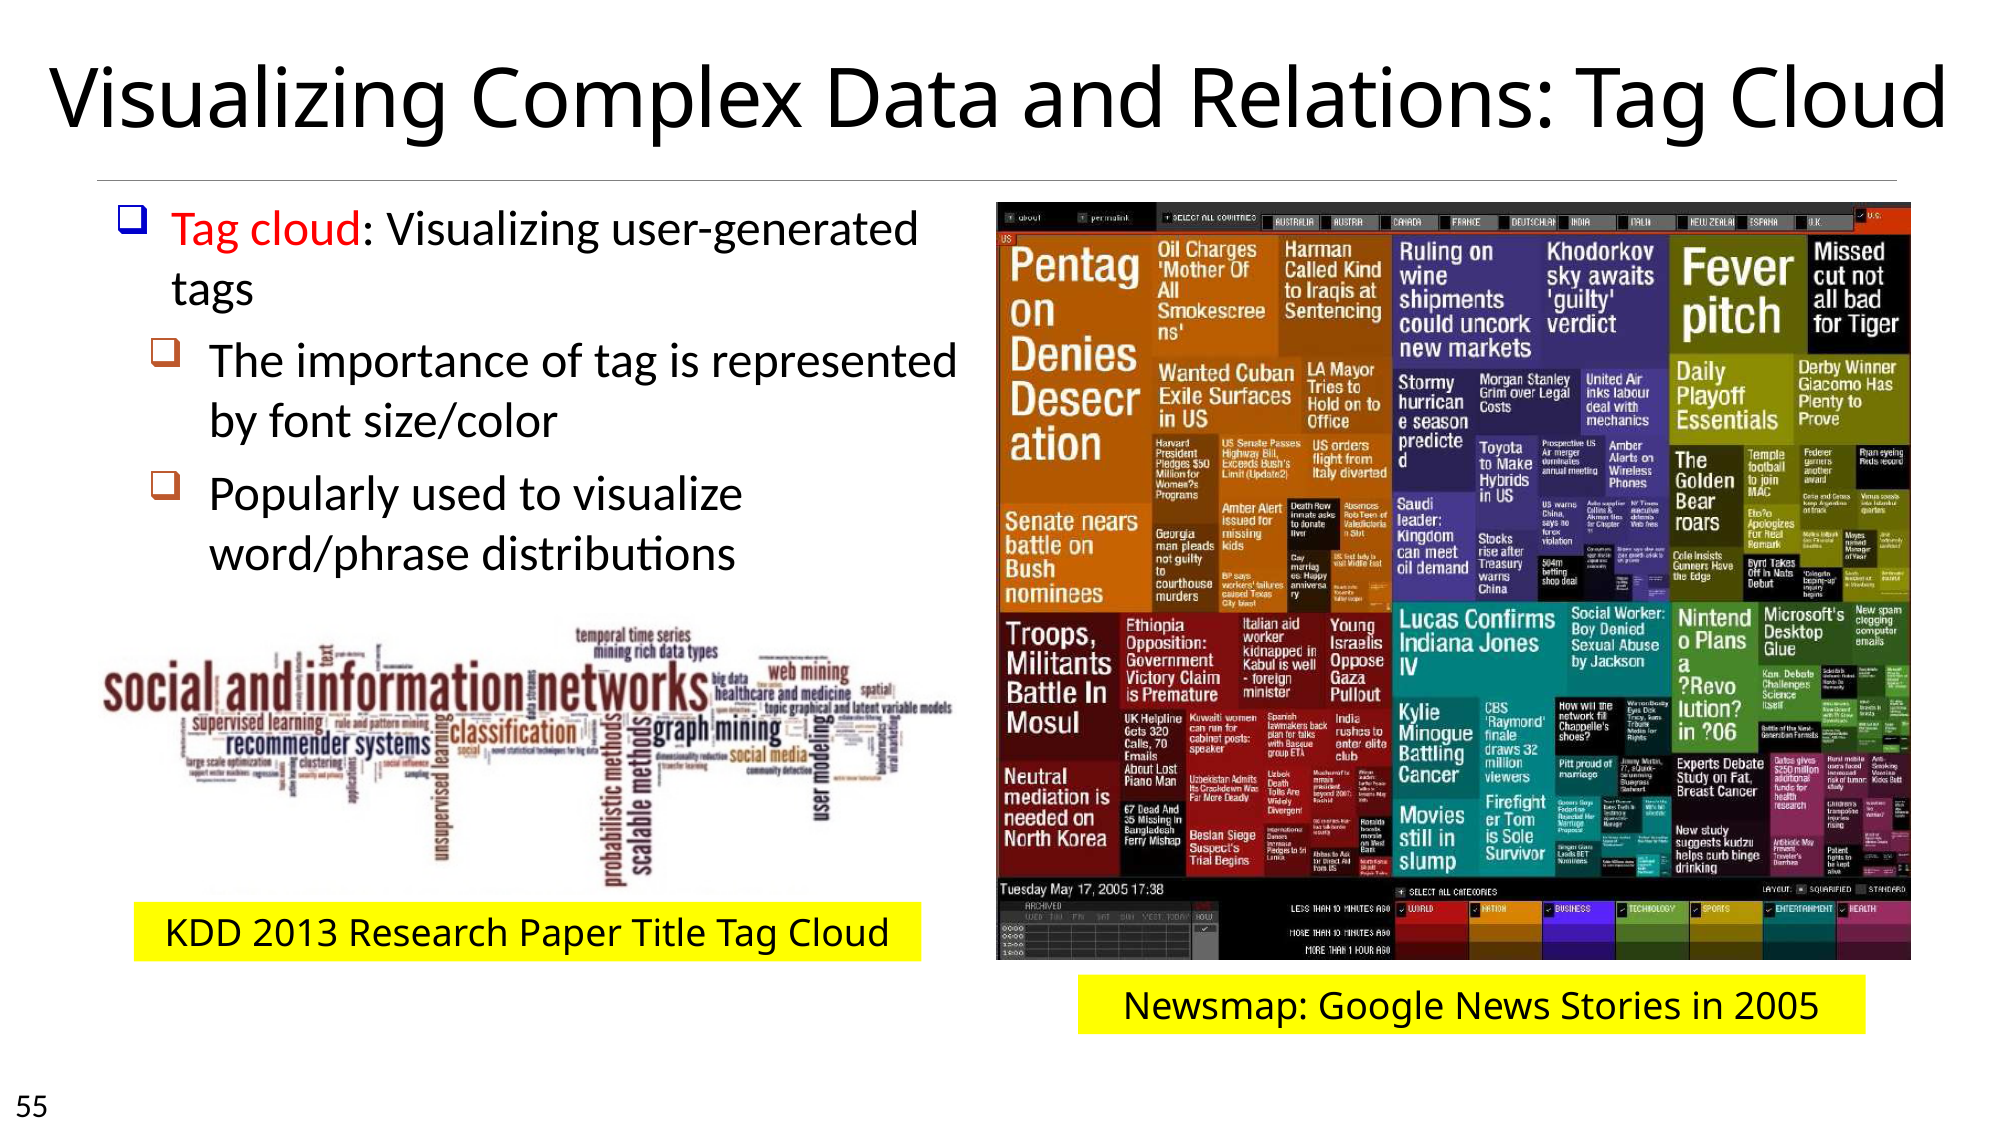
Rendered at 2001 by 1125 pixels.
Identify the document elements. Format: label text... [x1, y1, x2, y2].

text_box KDD 2013 Research Paper Title Tag Cloud [133, 904, 922, 962]
picture [989, 199, 1914, 963]
title Visualizing Complex Data and Relations: Tag Cloud [28, 30, 1972, 152]
text_box [290, 324, 986, 963]
text_box Newsmap: Google News Stories in 2005 [1078, 974, 1866, 1035]
list Tag cloud: Visualizing user-generated tags The importance of tag is represented by font size/color Popularly used to visualize word/phrase distributions [99, 187, 1000, 600]
picture [98, 601, 957, 896]
